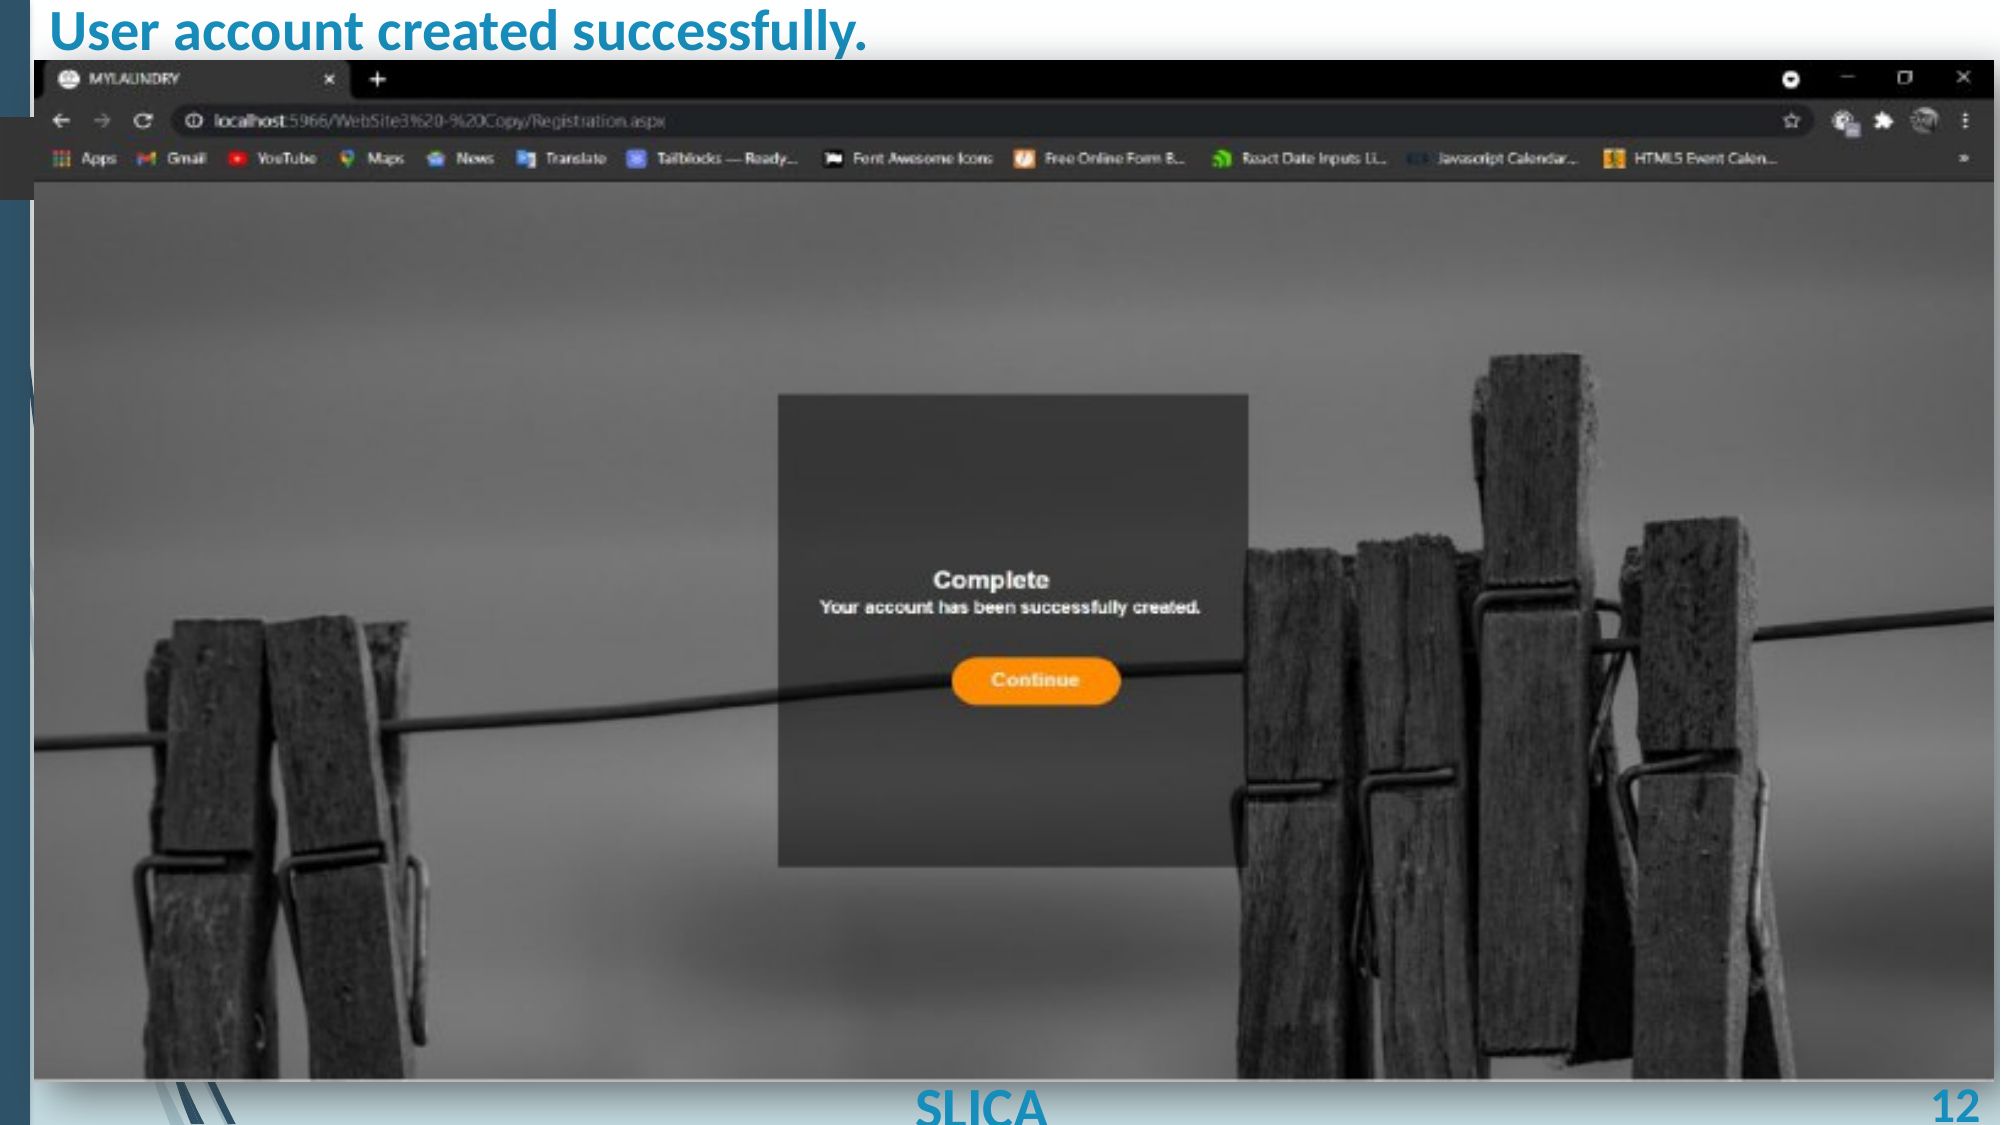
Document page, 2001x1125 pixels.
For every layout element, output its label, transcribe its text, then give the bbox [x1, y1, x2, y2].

text_box 12 [1914, 1065, 2000, 1125]
text_box User account created successfully. [34, 0, 1957, 57]
picture [34, 60, 1995, 1082]
text_box SLICA [900, 1090, 1087, 1125]
